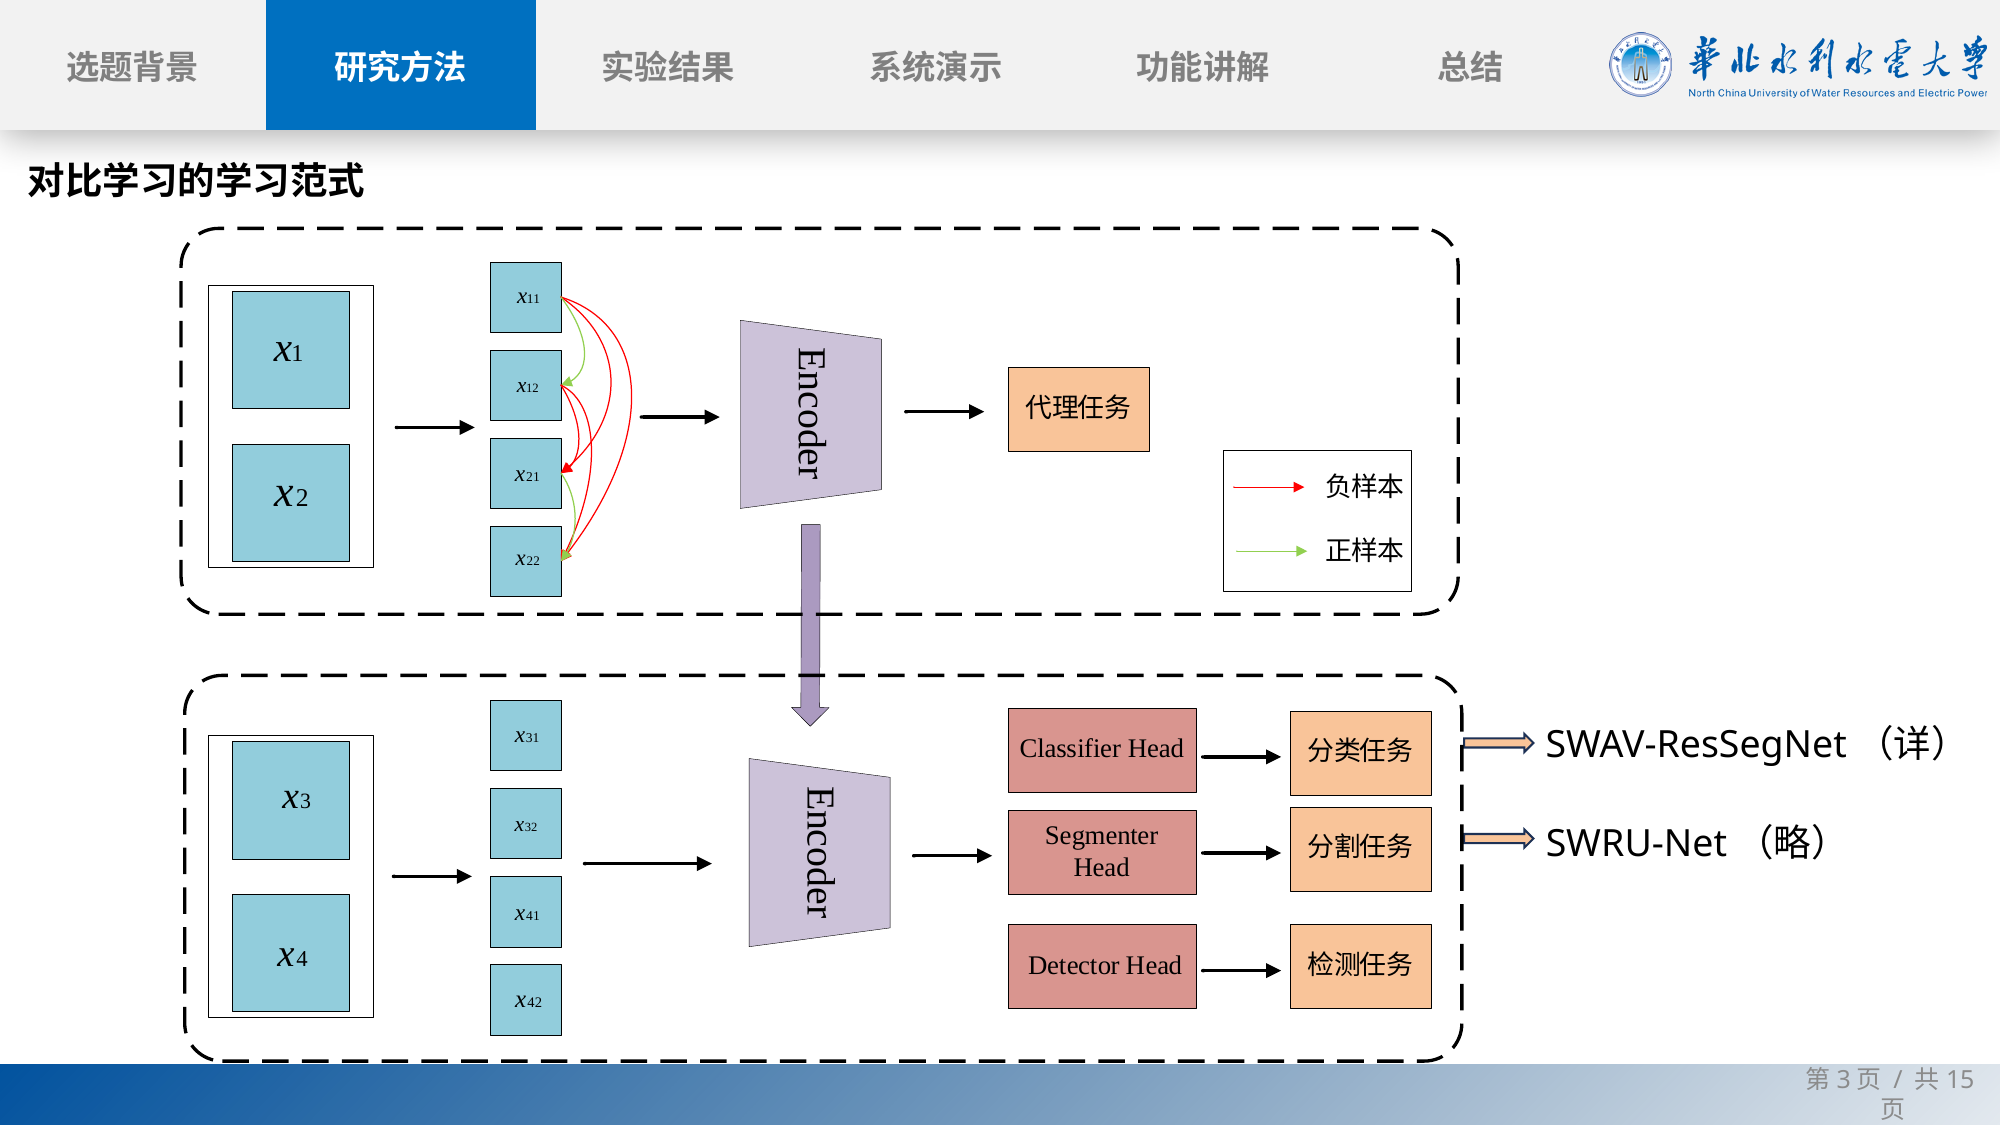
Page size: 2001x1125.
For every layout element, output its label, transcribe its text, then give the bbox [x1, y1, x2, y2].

table_header 实验结果 [534, 0, 802, 130]
text_box [570, 31, 766, 93]
picture [176, 224, 1465, 1064]
table_header 总结 [1337, 0, 1605, 130]
text_box [1378, 28, 1574, 90]
text_box SWAV-ResSegNet（详） [1530, 712, 2000, 773]
text_box [1110, 28, 1306, 90]
footer 第3页 / 共15页 [1786, 1063, 2000, 1124]
text_box 对比学习的学习范式 [12, 149, 587, 209]
table_header 研究方法 [267, 0, 534, 130]
text_box [1465, 731, 1535, 755]
table_header 系统演示 [802, 0, 1070, 130]
text_box SWRU-Net（略） [1531, 811, 1885, 872]
text_box [311, 28, 507, 91]
table_header 功能讲解 [1070, 0, 1337, 130]
text_box [35, 28, 231, 91]
text_box [0, 1062, 2000, 1125]
table_header [1605, 0, 1998, 130]
text_box [1465, 827, 1535, 851]
table_header 选题背景 [0, 0, 267, 130]
text_box [832, 30, 1028, 92]
picture [1609, 32, 1988, 98]
